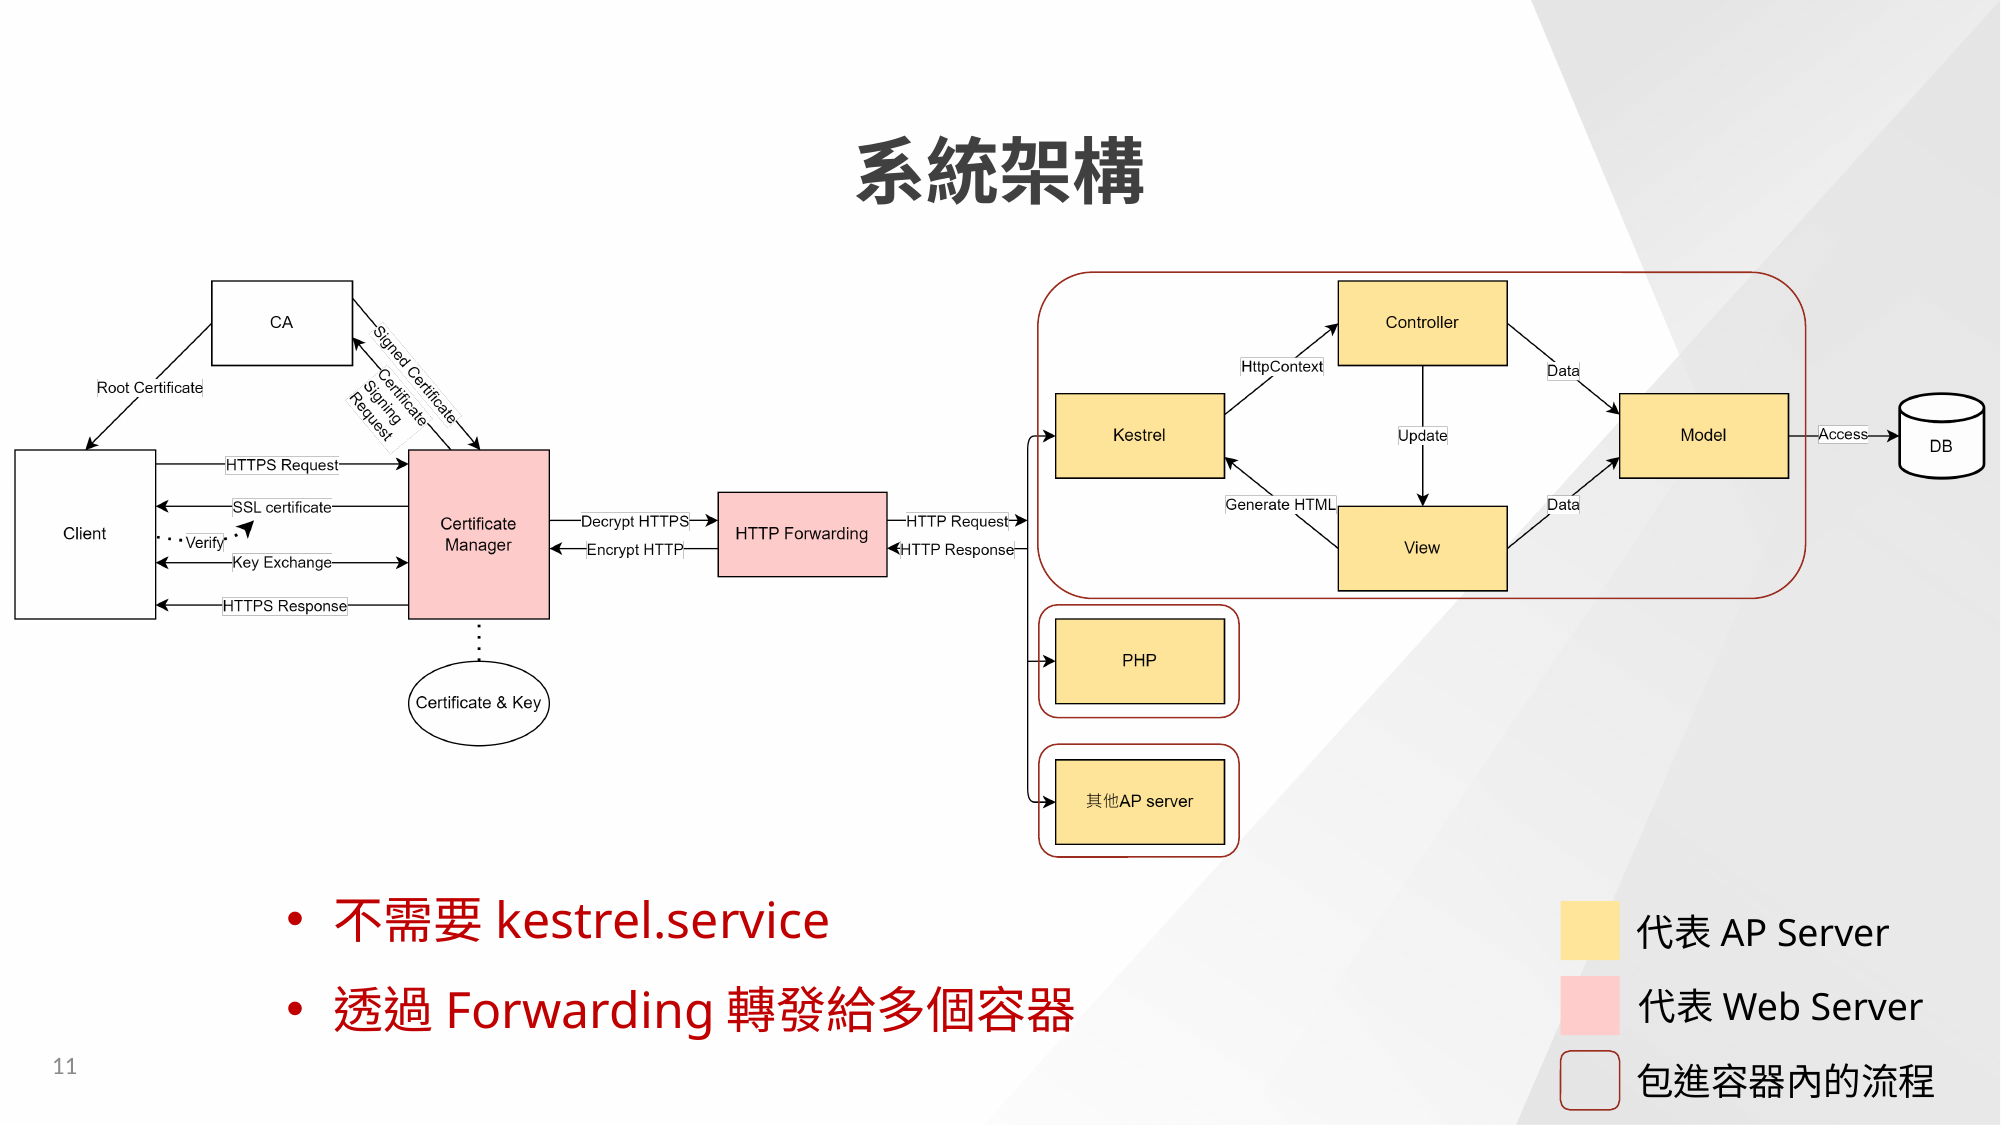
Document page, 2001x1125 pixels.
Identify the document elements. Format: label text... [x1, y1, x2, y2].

text_box [1559, 900, 1621, 961]
text_box 代表Web Server [1623, 976, 1939, 1036]
text_box 包進容器內的流程 [1621, 1050, 1952, 1111]
text_box [1559, 975, 1621, 1036]
text_box 代表AP Server [1621, 901, 1906, 961]
picture [0, 0, 2001, 1125]
text_box 11 [0, 1034, 93, 1095]
text_box [1560, 1050, 1620, 1110]
text_box 不需要kestrel.service 透過Forwarding轉發給多個容器 [271, 859, 1092, 1046]
text_box 系統架構 [0, 118, 2000, 221]
